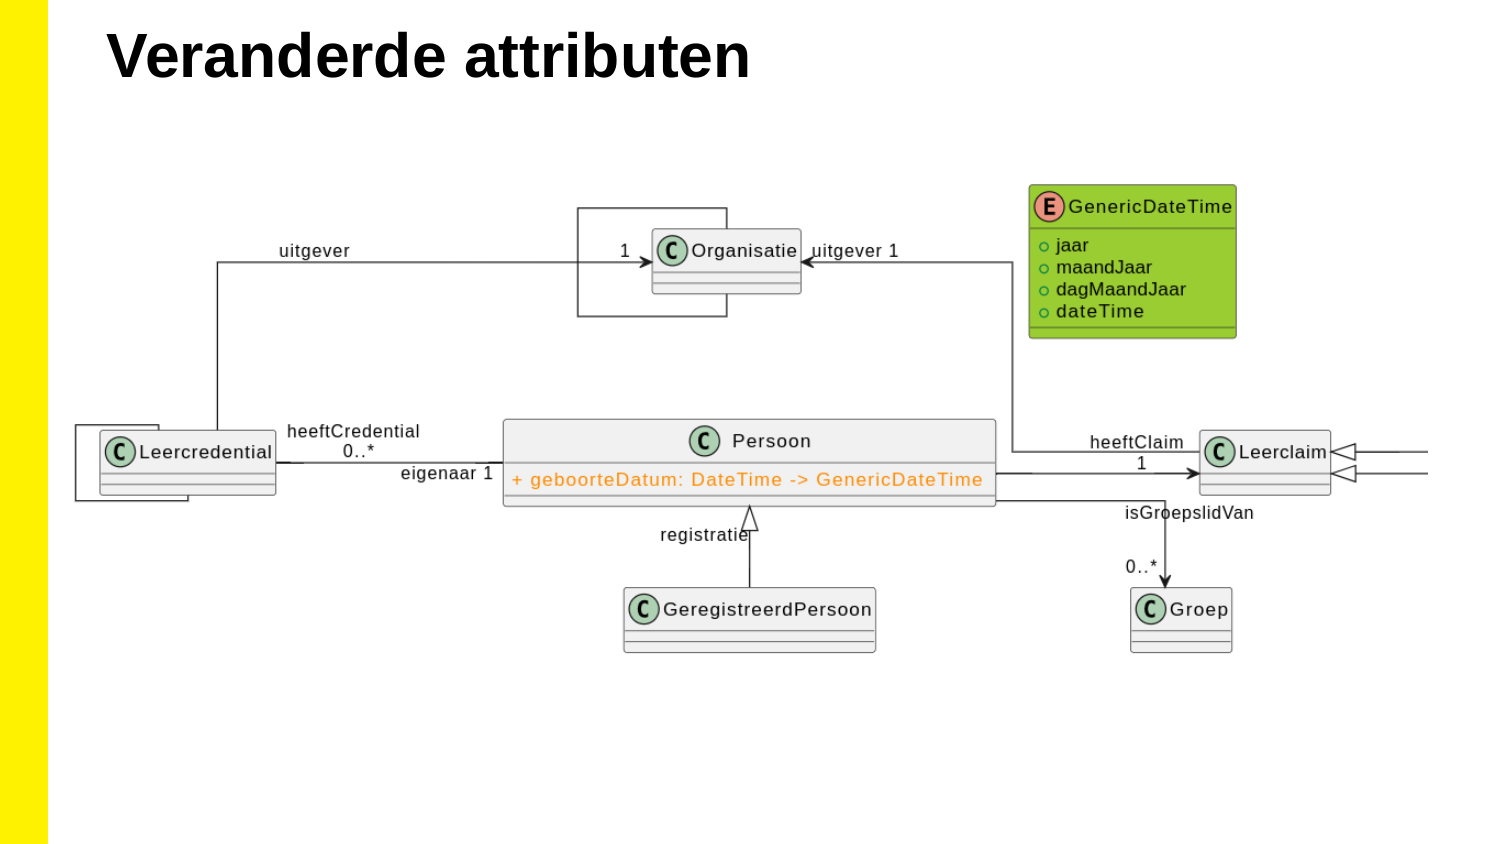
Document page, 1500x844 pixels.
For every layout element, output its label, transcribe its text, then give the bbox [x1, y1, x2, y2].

picture [72, 181, 1428, 729]
text_box Veranderde attributen [95, 9, 1429, 99]
